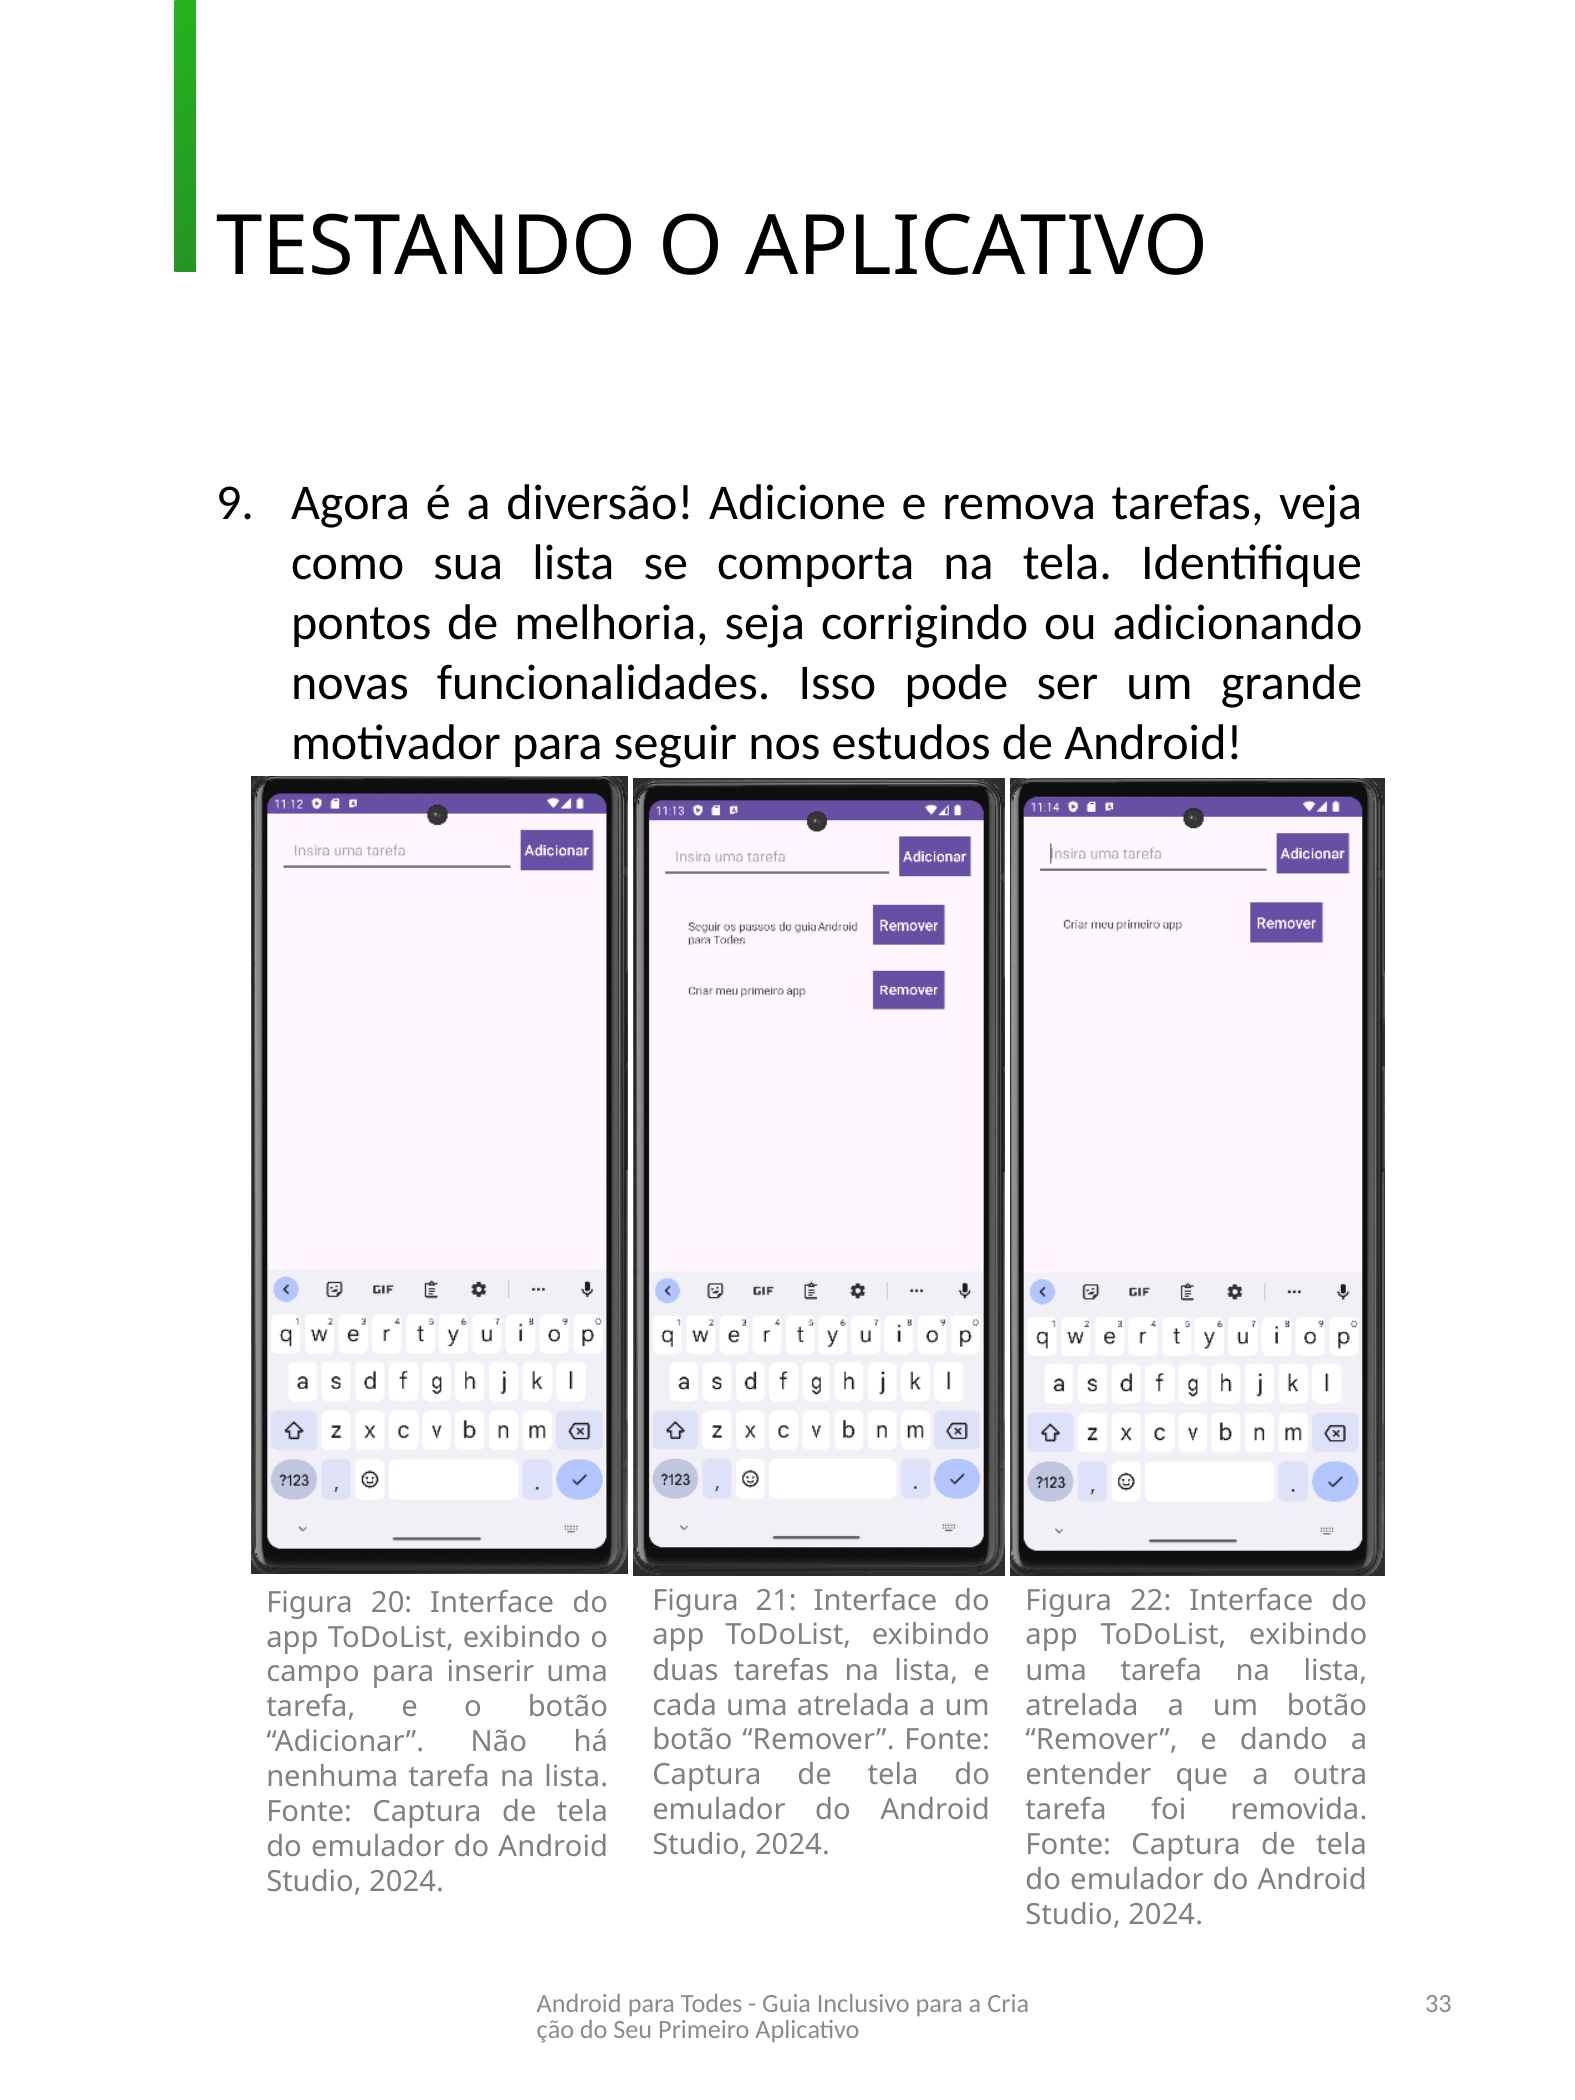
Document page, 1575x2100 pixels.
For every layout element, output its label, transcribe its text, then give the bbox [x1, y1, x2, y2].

picture [633, 778, 1005, 1576]
footer Android para Todes - Guia Inclusivo para a Criação do Seu Primeiro Aplicativo [521, 1946, 1054, 2059]
slide_number 33 [1112, 1946, 1467, 2059]
picture [251, 776, 628, 1574]
text_box Figura 22: Interface do app ToDoList, exibindo uma tarefa na lista, atrelada a um botão “Remover”, e dando a entender que a outra tarefa foi removida. Fonte: Captura de tela do emulador do Android Studio, 2024. [1010, 1576, 1383, 1938]
text_box Figura 21: Interface do app ToDoList, exibindo duas tarefas na lista, e cada uma atrelada a um botão “Remover”. Fonte: Captura de tela do emulador do Android Studio, 2024. [637, 1576, 1005, 1868]
text_box Figura 20: Interface do app ToDoList, exibindo o campo para inserir uma tarefa, e o botão “Adicionar”. Não há nenhuma tarefa na lista. Fonte: Captura de tela do emulador do Android Studio, 2024. [251, 1575, 624, 1905]
title TESTANDO O APLICATIVO [201, 183, 1442, 550]
text_box [173, 0, 197, 272]
picture [1010, 778, 1385, 1576]
text_box Agora é a diversão! Adicione e remova tarefas, veja como sua lista se comporta na tela. Identifique pontos de melhoria, seja corrigindo ou adicionando novas funcionalidades. Isso pode ser um grande motivador para seguir nos estudos de Android! [201, 462, 1378, 777]
